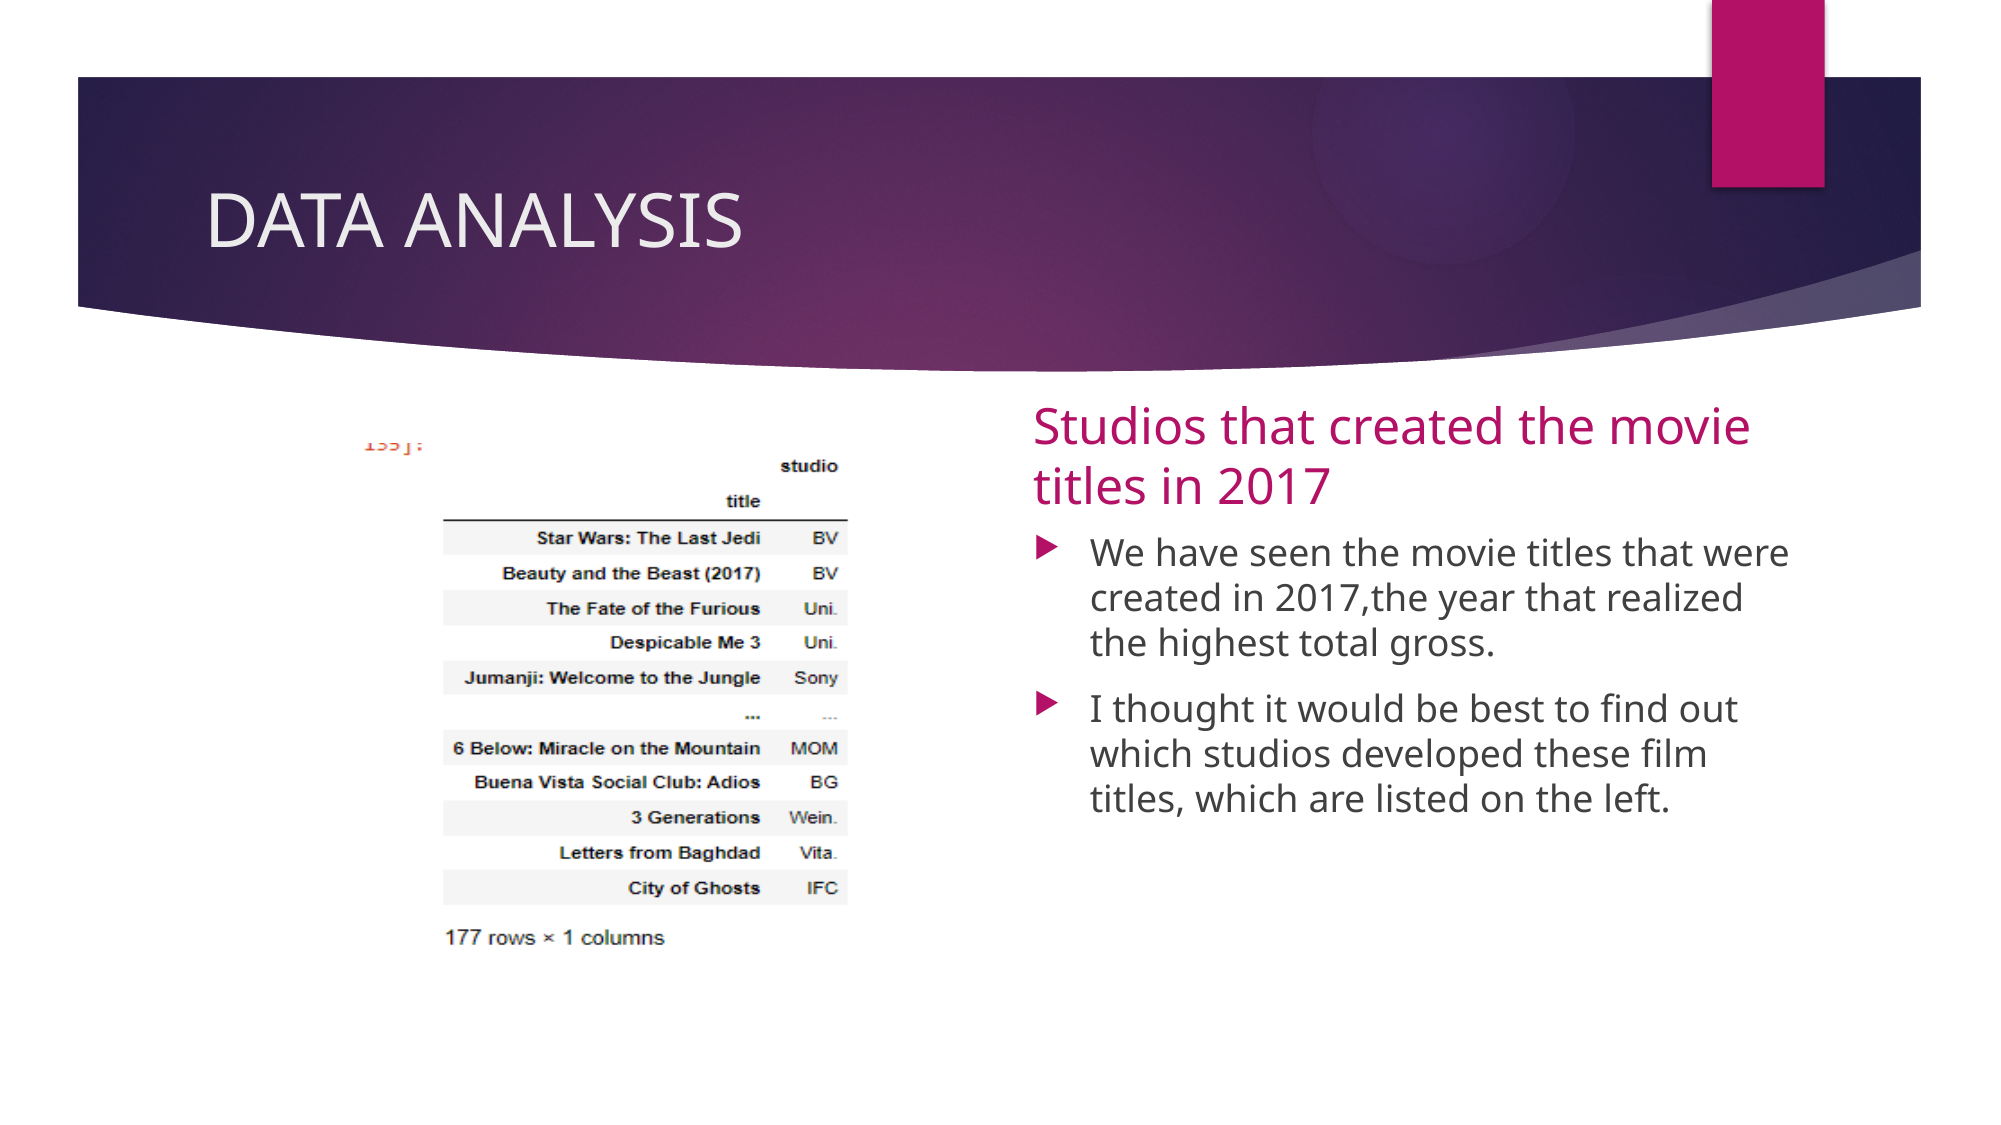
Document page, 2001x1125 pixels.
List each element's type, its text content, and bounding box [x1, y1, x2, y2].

list We have seen the movie titles that were created in 2017,the year that realized the highest total gross. I thought it would be best to find out which studios developed these film titles, which are listed on the left. [1018, 521, 1810, 988]
title DATA ANALYSIS [189, 159, 1627, 276]
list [361, 443, 975, 988]
list Studios that created the movie titles in 2017 [1018, 427, 1810, 521]
